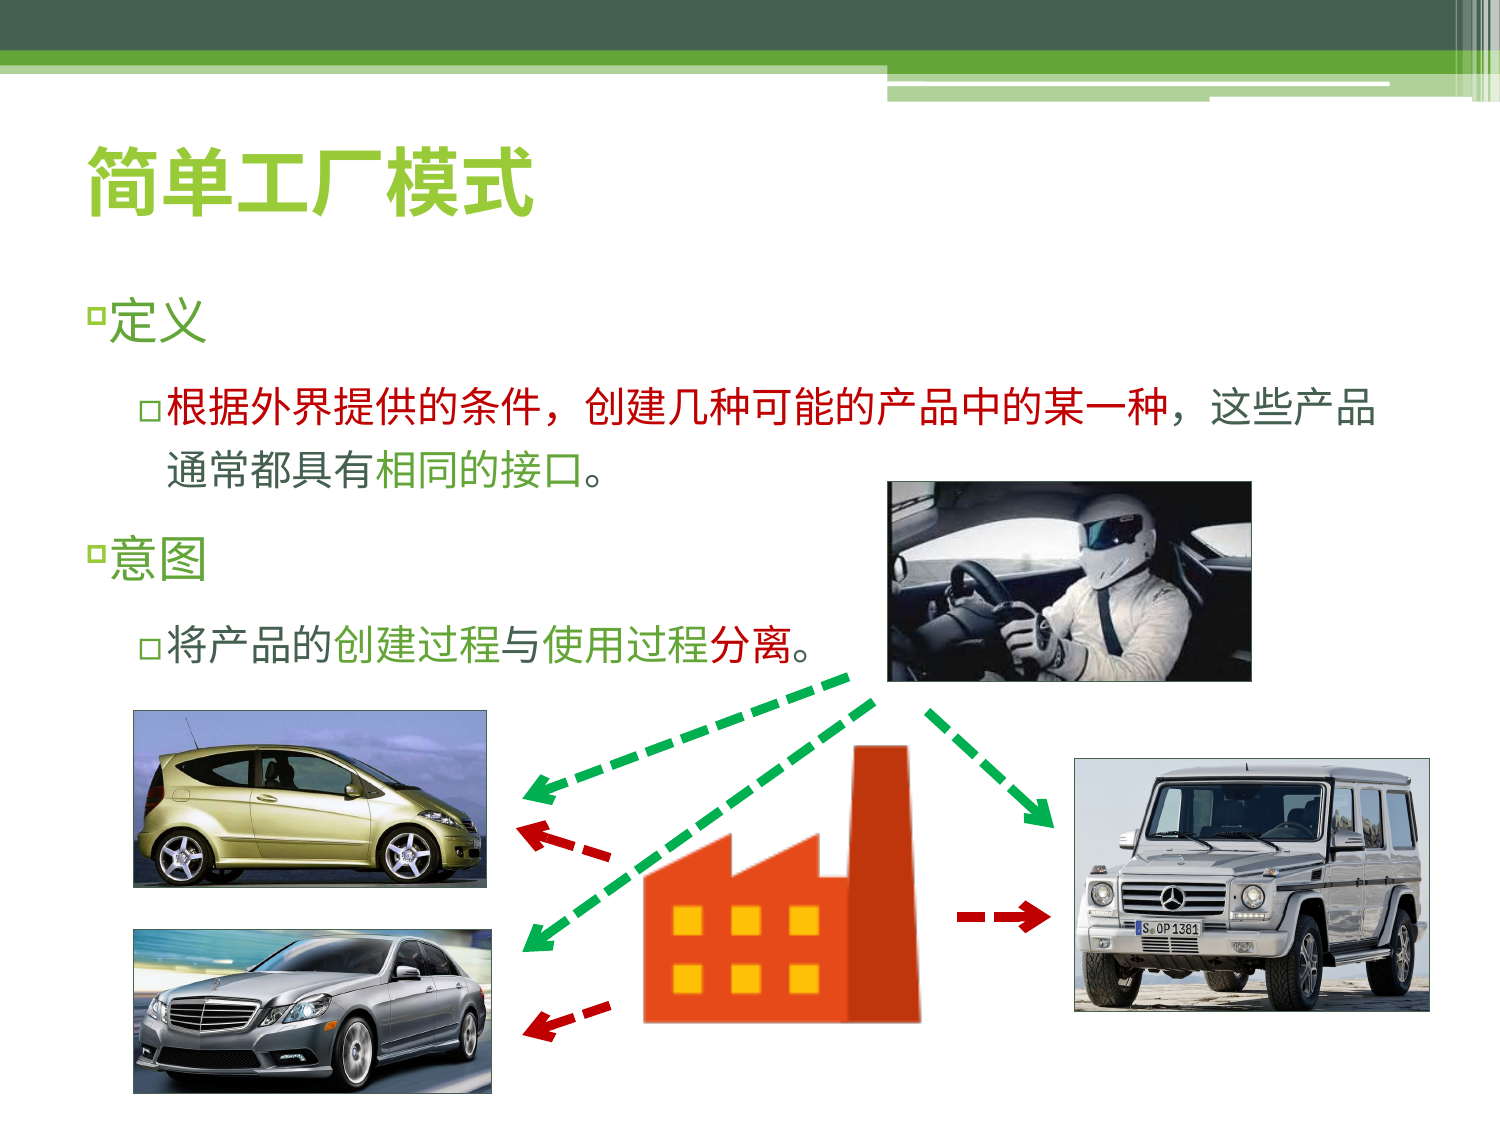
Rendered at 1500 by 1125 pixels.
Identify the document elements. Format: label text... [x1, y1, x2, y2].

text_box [133, 710, 1430, 1094]
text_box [522, 676, 1055, 953]
title 简单工厂模式 [70, 122, 1430, 238]
picture [887, 481, 1252, 682]
list 定义 根据外界提供的条件，创建几种可能的产品中的某一种，这些产品通常都具有相同的接口。 意图 将产品的创建过程与使用过程分离。 [70, 267, 1430, 1094]
